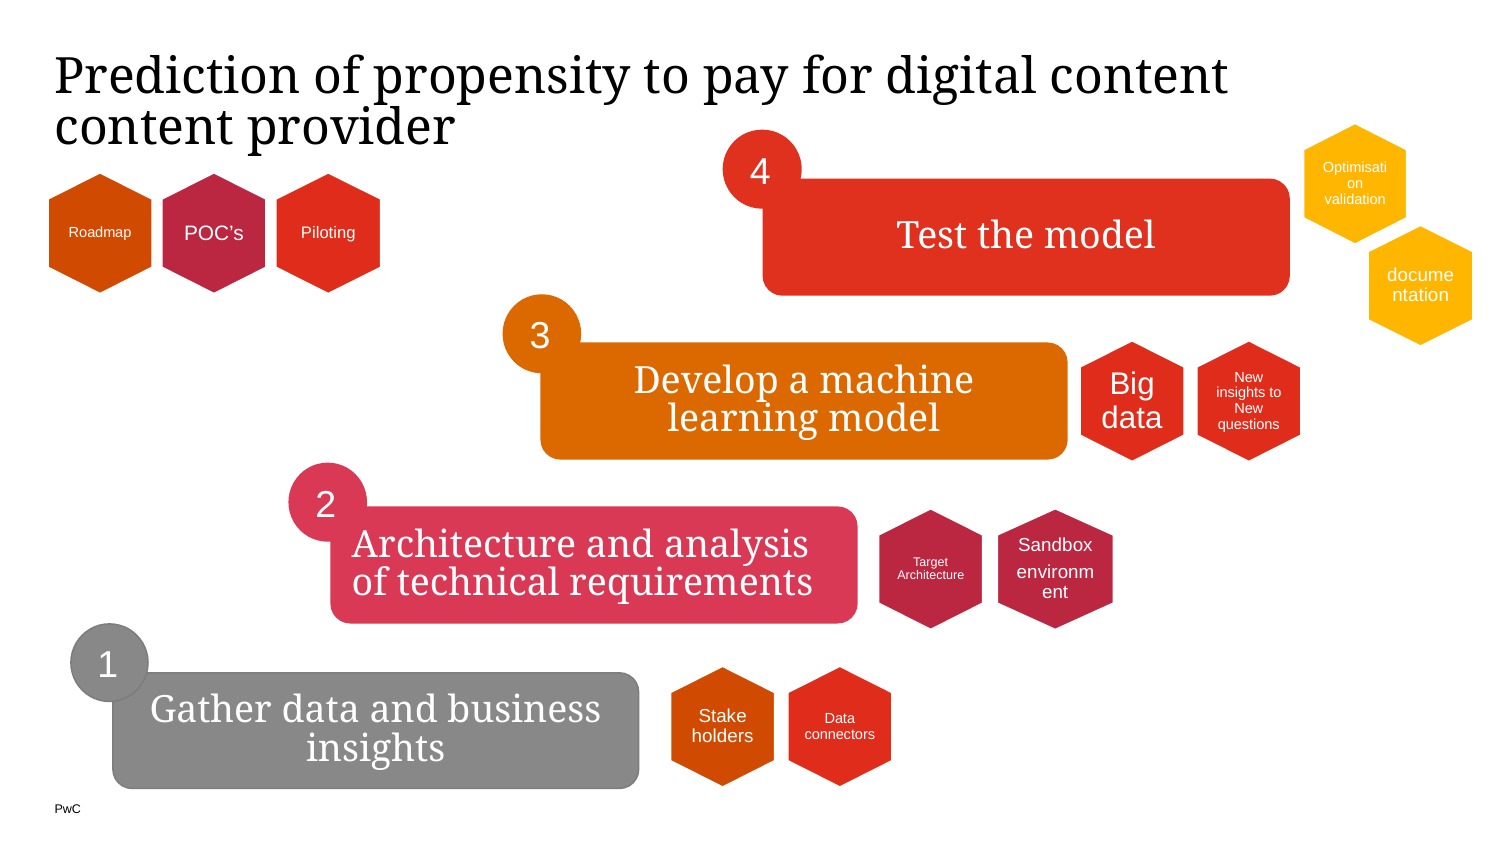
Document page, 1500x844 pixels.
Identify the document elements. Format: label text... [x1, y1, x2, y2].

text_box POC’s [160, 171, 268, 296]
text_box Roadmap [46, 171, 154, 296]
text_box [1302, 121, 1475, 348]
text_box 3 [503, 295, 581, 373]
text_box Piloting [274, 171, 383, 296]
text_box Gather data and business insights [112, 672, 639, 789]
text_box Target Architecture [877, 507, 985, 631]
text_box 2 [289, 463, 367, 541]
text_box 1 [70, 623, 148, 702]
text_box Test the model [763, 179, 1290, 295]
text_box Big data [1078, 339, 1186, 463]
text_box Architecture and analysis of technical requirements [331, 507, 857, 623]
title Prediction of propensity to pay for digital content content provider [54, 52, 1446, 115]
text_box Data connectors [786, 664, 894, 789]
text_box New insights to New questions [1195, 339, 1303, 463]
text_box Develop a machine learning model [541, 343, 1067, 459]
text_box Sandbox environment [995, 507, 1115, 631]
text_box Stake holders [669, 664, 776, 789]
text_box 4 [723, 130, 801, 208]
